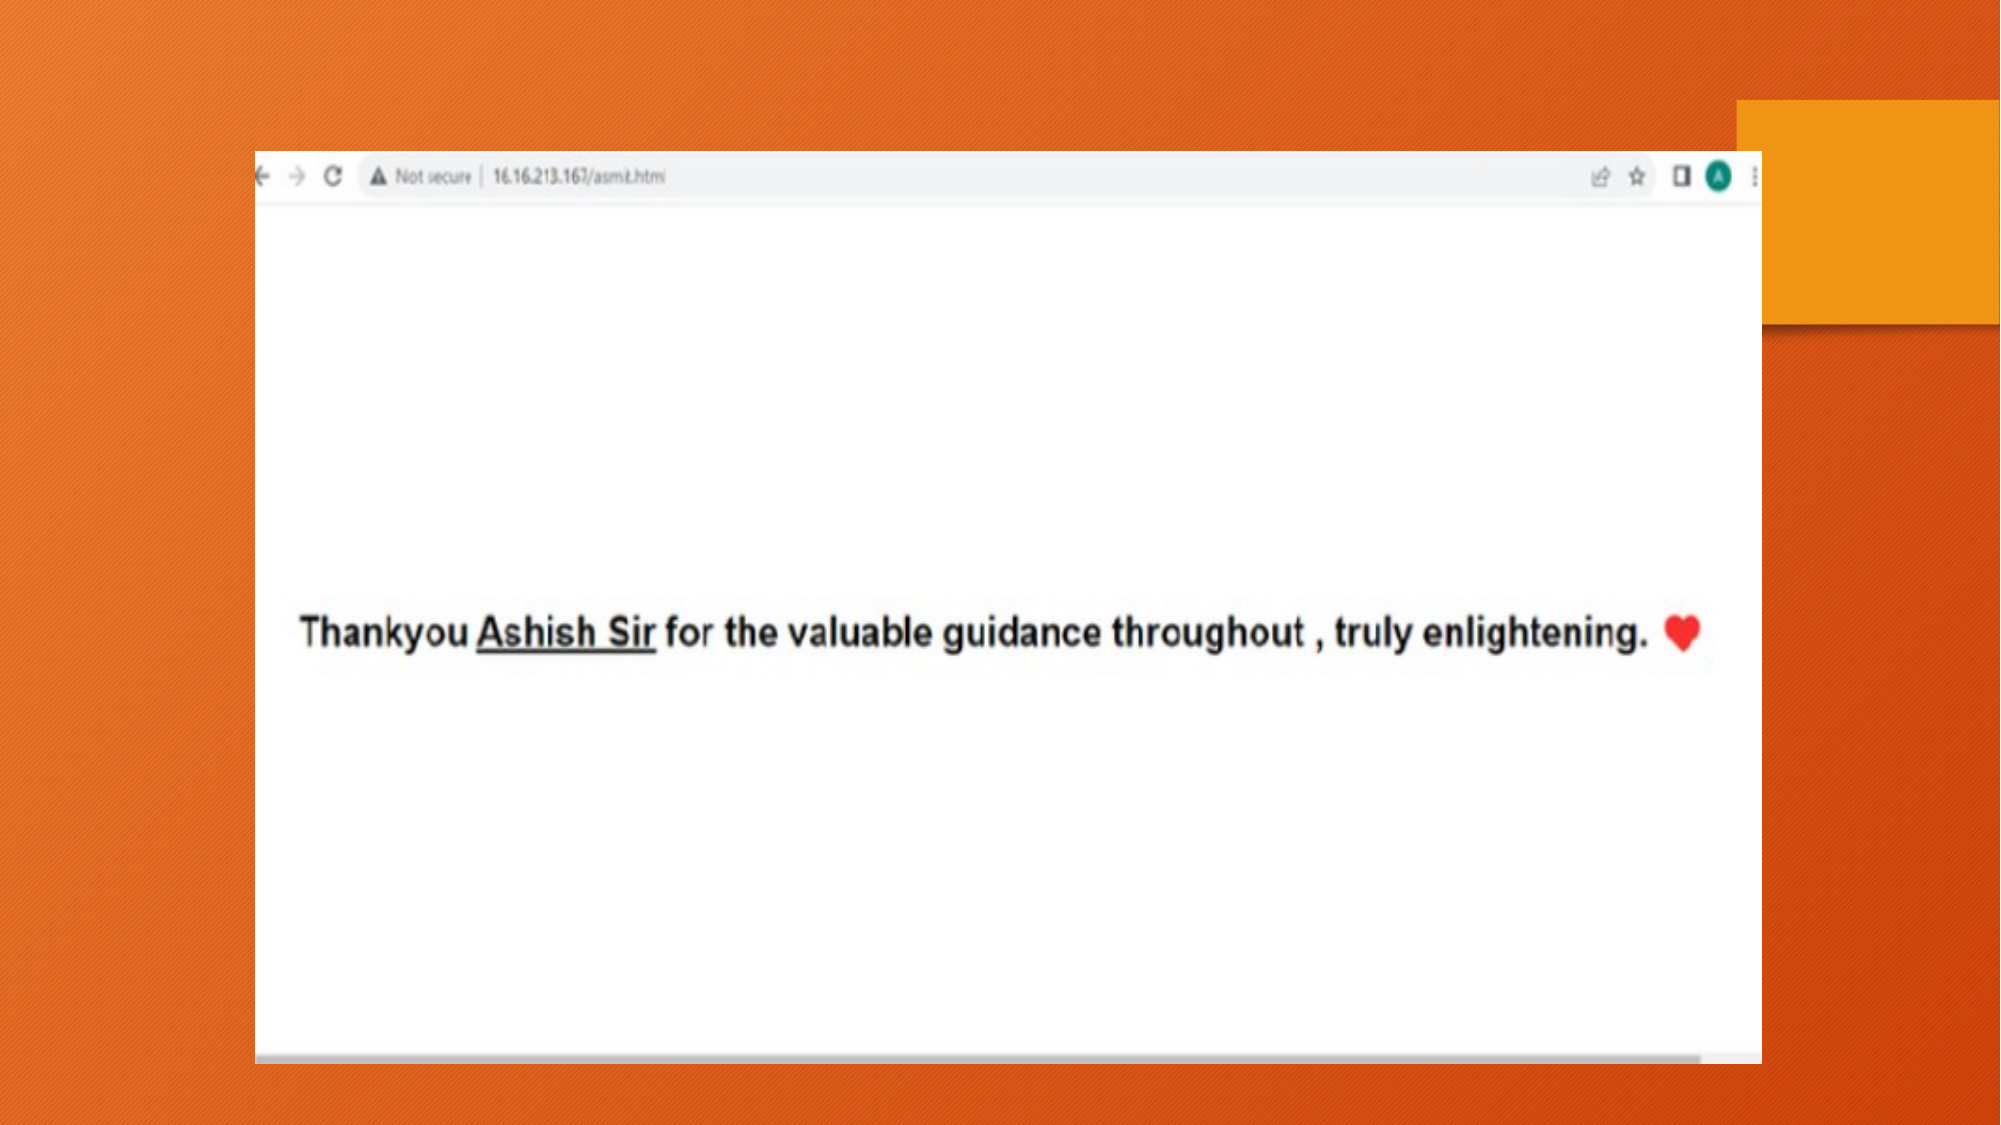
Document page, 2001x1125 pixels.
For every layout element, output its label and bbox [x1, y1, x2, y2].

picture [254, 151, 2000, 1064]
